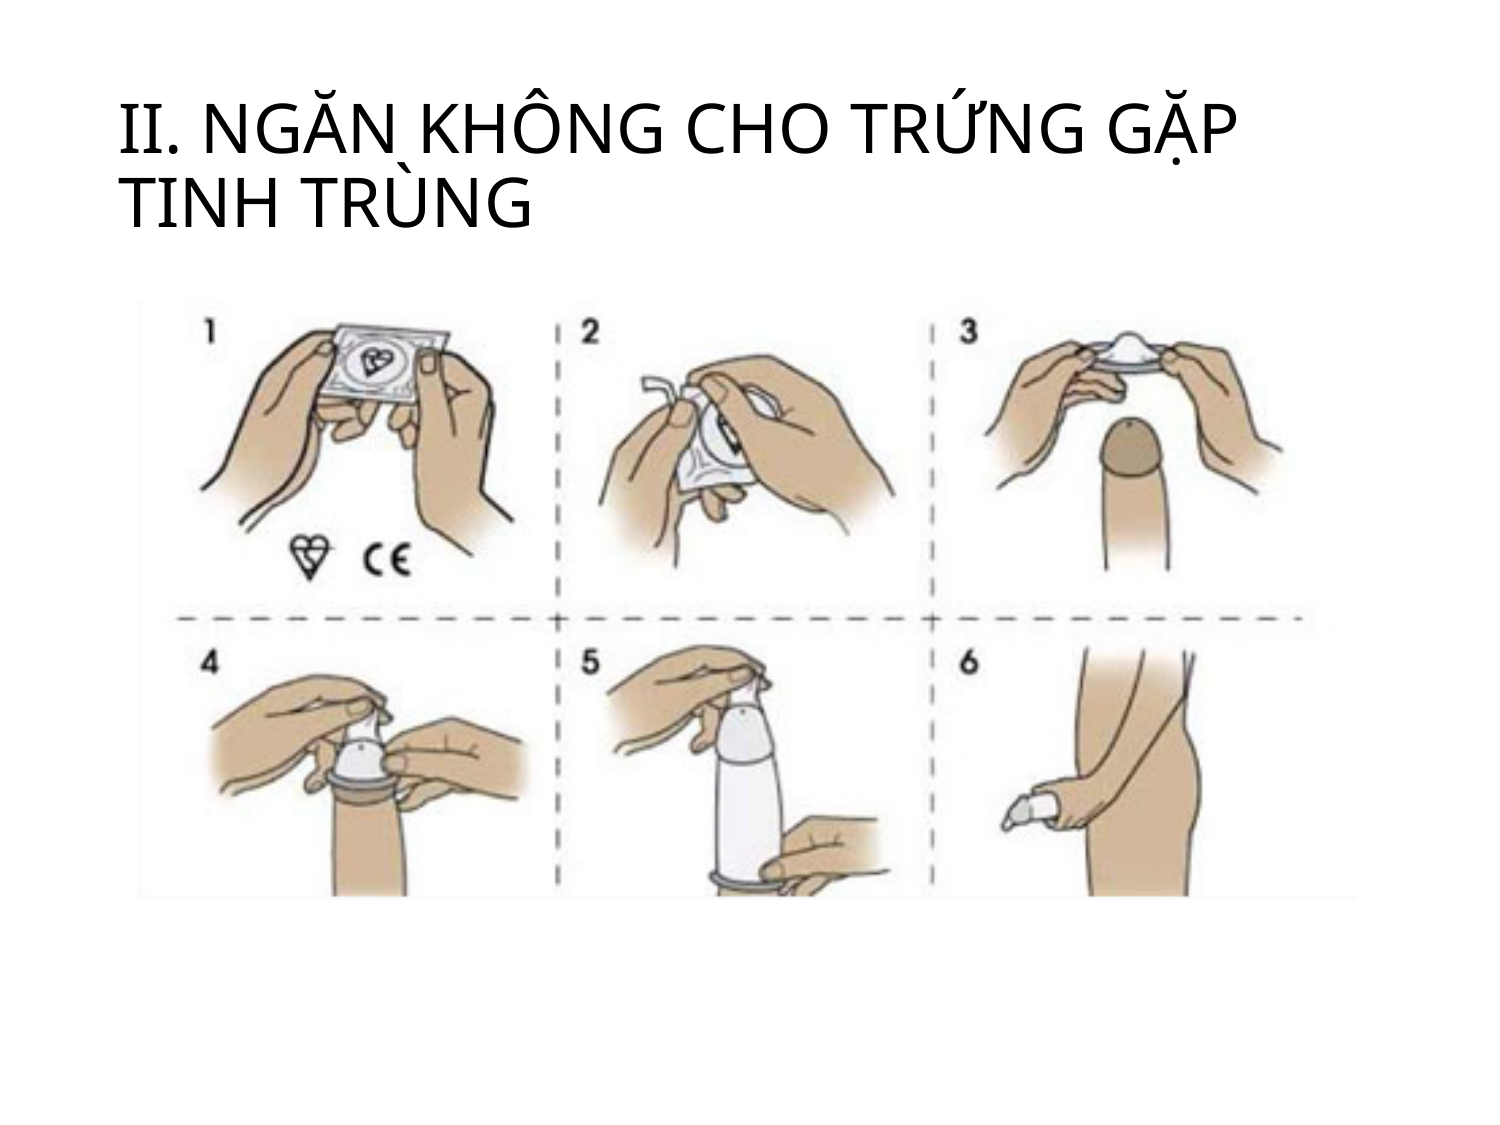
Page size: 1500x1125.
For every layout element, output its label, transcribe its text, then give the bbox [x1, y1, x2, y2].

title II. NGĂN KHÔNG CHO TRỨNG GẶP TINH TRÙNG [103, 59, 1397, 278]
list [137, 299, 1357, 900]
